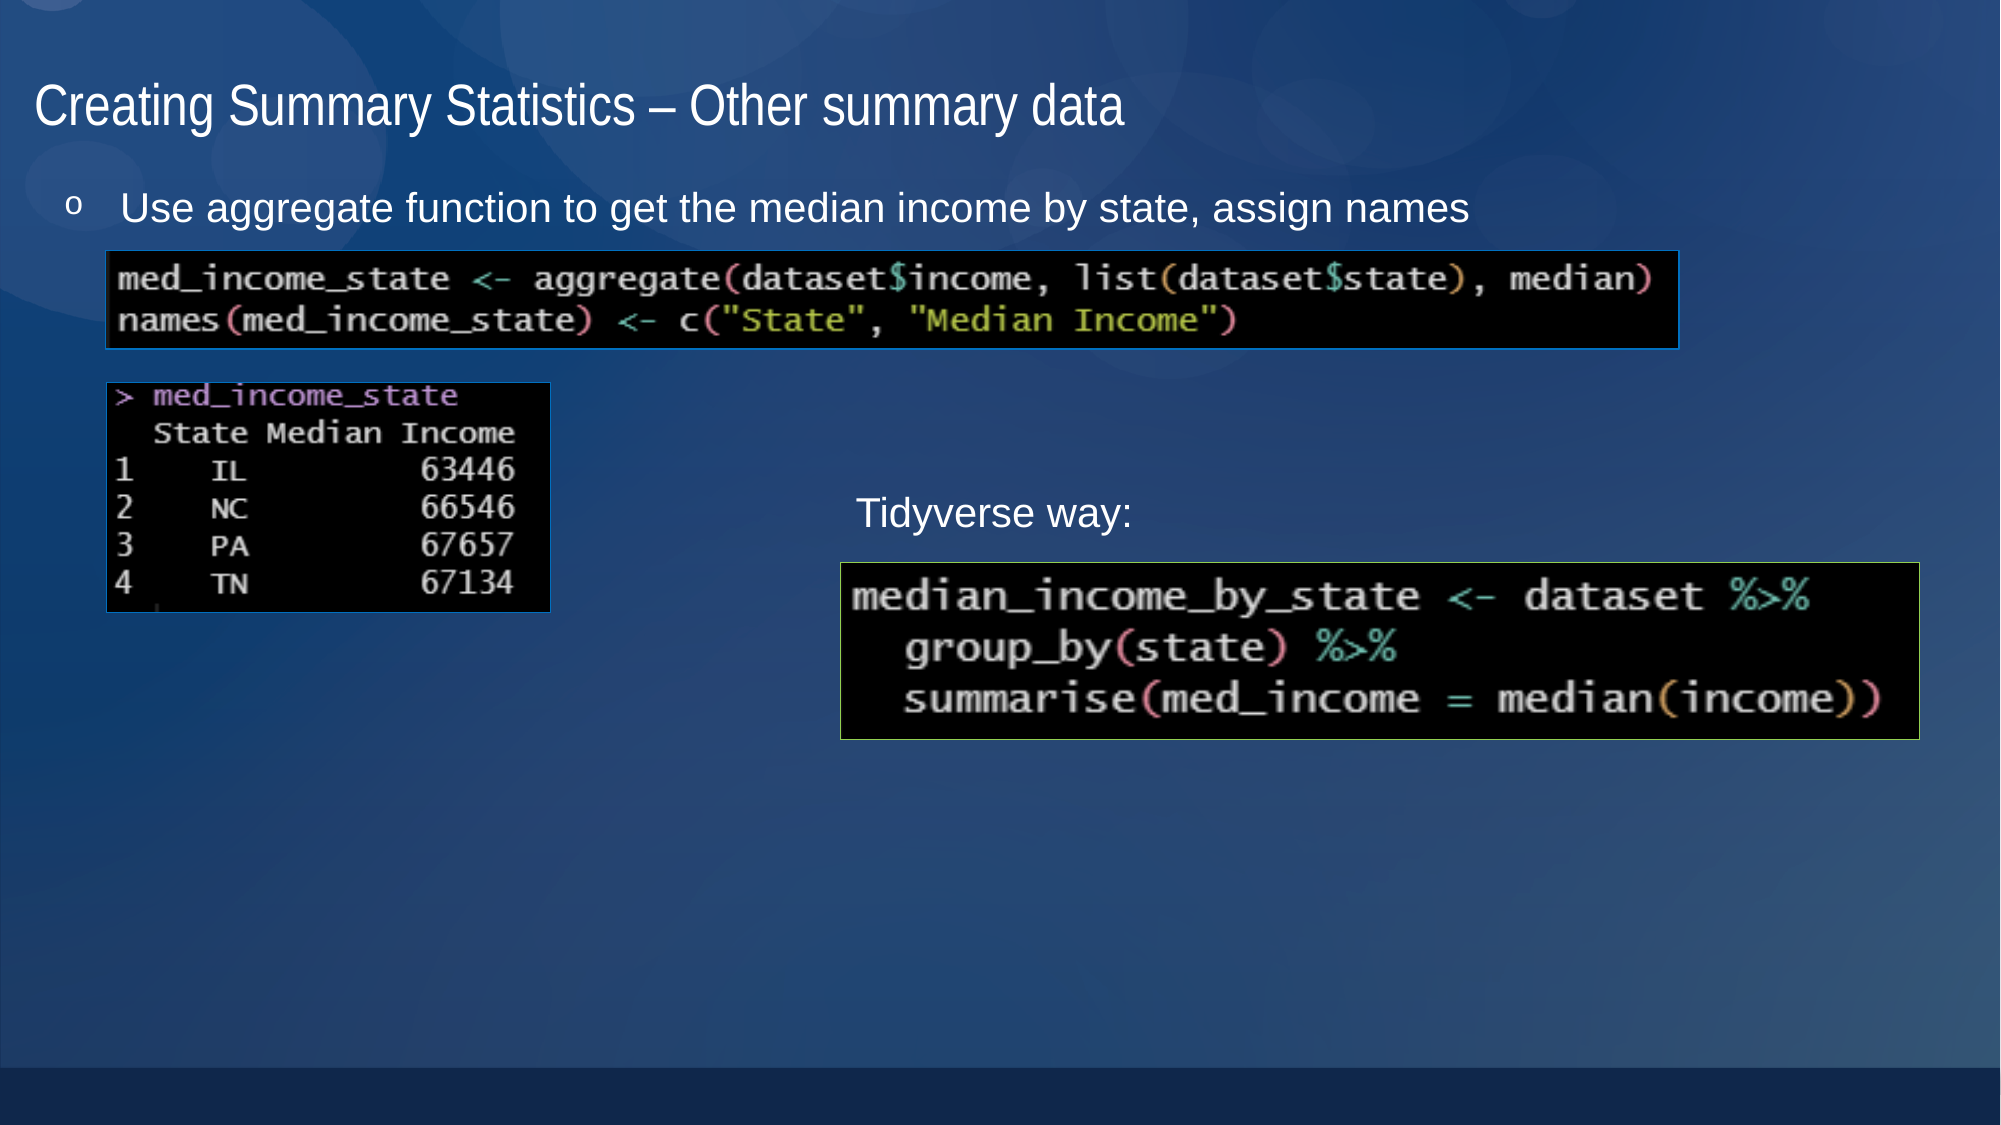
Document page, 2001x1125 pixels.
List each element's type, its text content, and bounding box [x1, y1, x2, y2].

list Use aggregate function to get the median income by state, assign names [42, 173, 1742, 809]
picture [0, 0, 2000, 1067]
text_box Tidyverse way: [840, 478, 1397, 544]
title Creating Summary Statistics – Other summary data [19, 27, 1892, 187]
